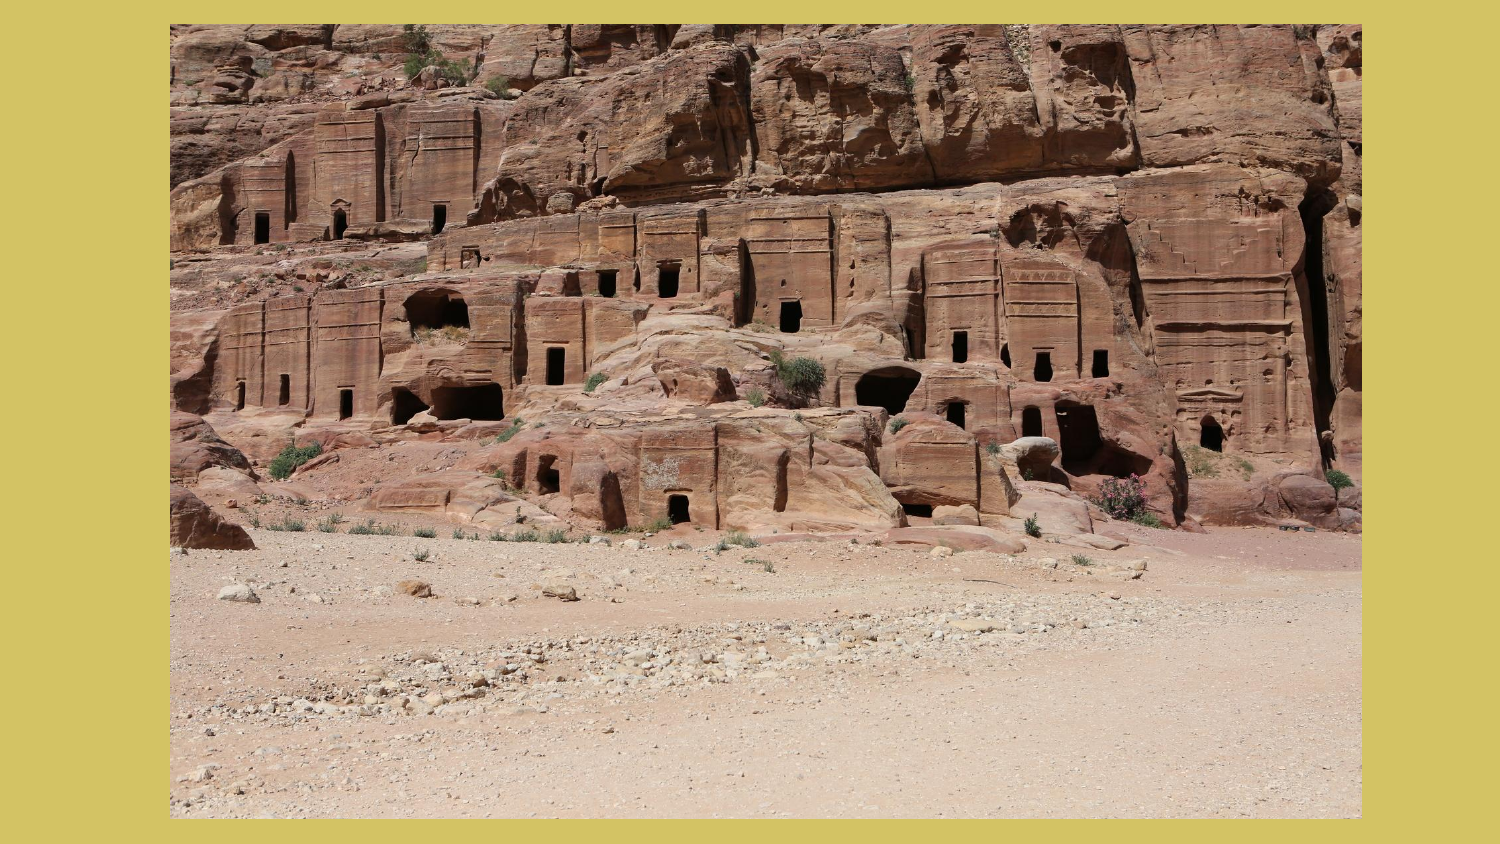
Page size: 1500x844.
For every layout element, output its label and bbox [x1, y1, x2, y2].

picture [170, 24, 1362, 819]
